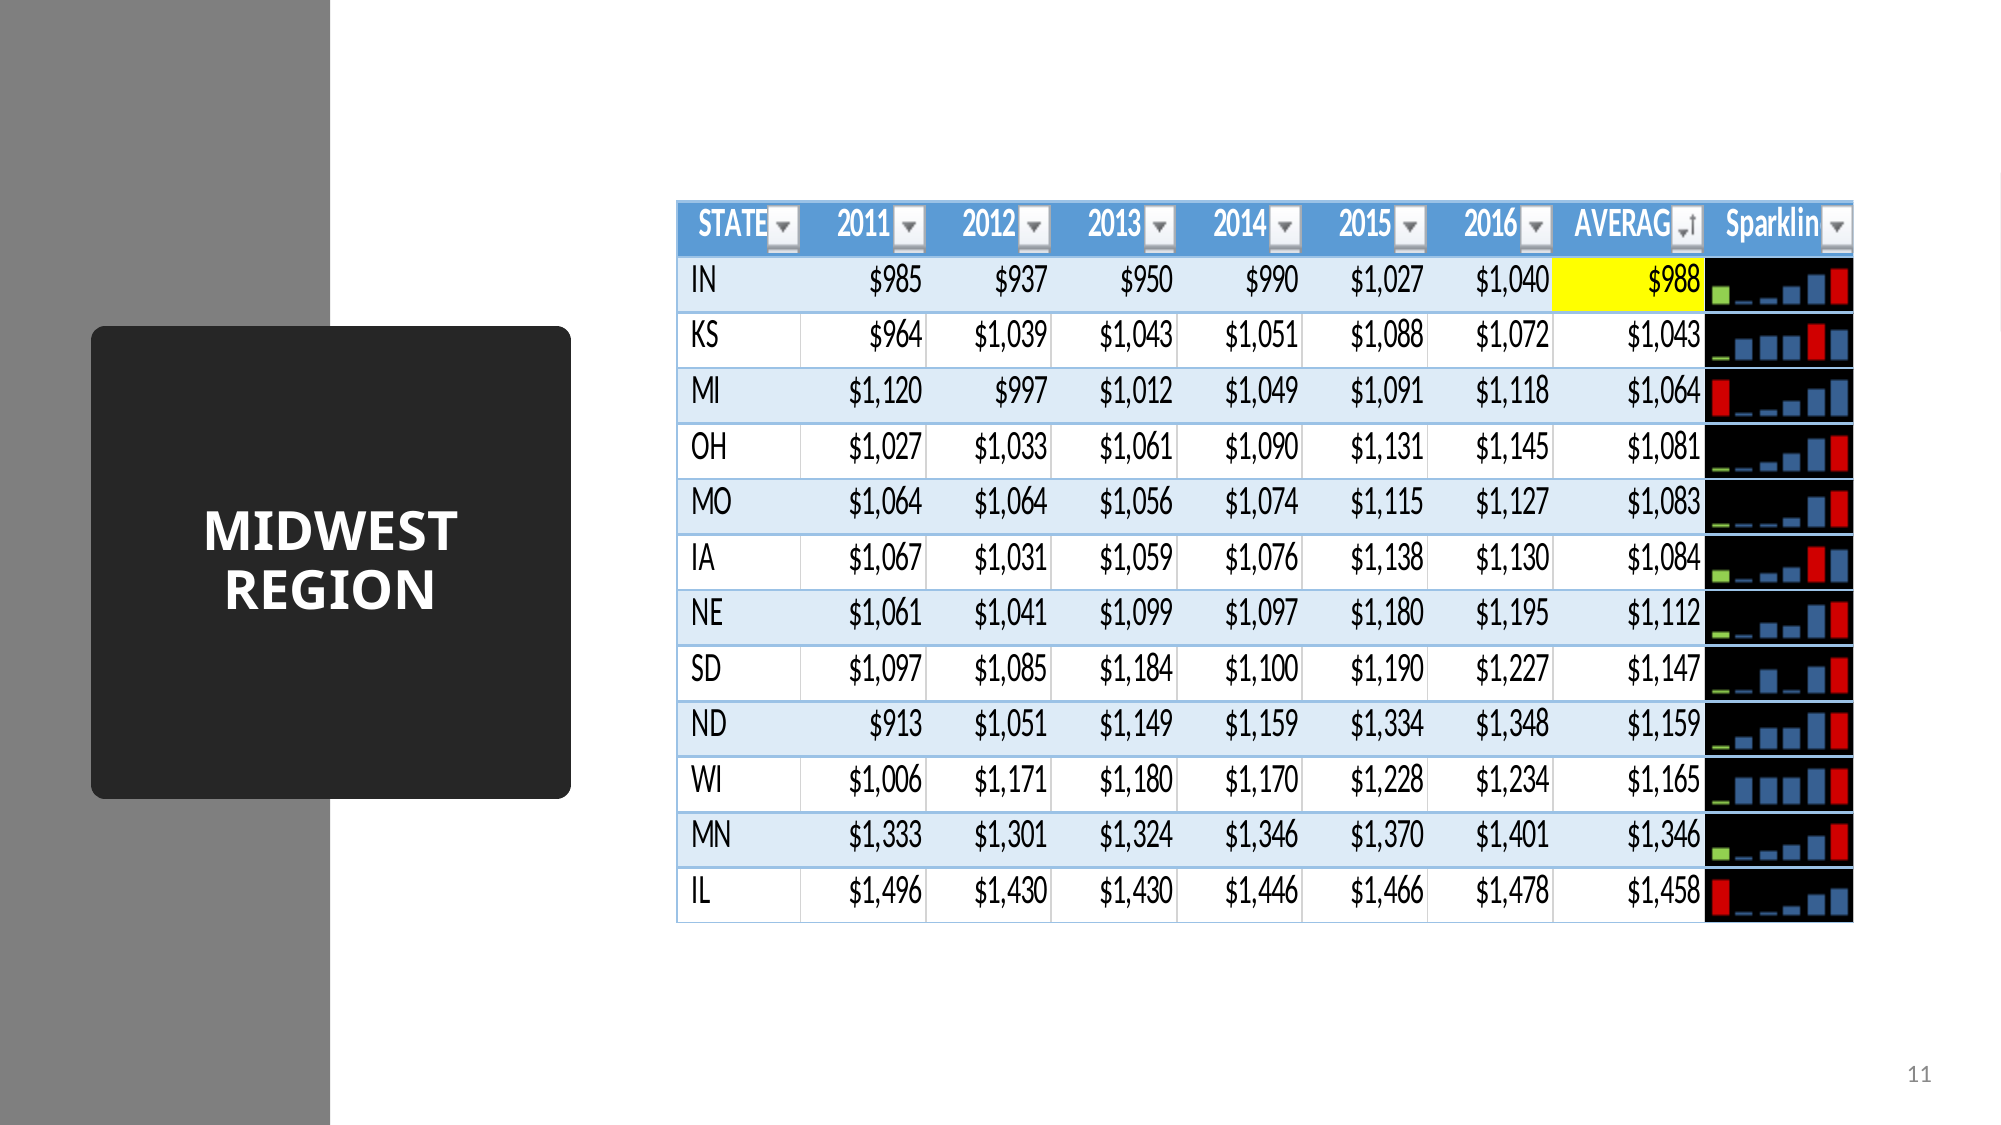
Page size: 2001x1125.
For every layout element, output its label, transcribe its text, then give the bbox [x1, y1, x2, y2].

picture [676, 200, 1856, 925]
title Midwest region [105, 340, 557, 785]
slide_number 11 [1855, 1042, 1948, 1103]
text_box [331, 0, 2000, 1125]
text_box [0, 0, 331, 1125]
